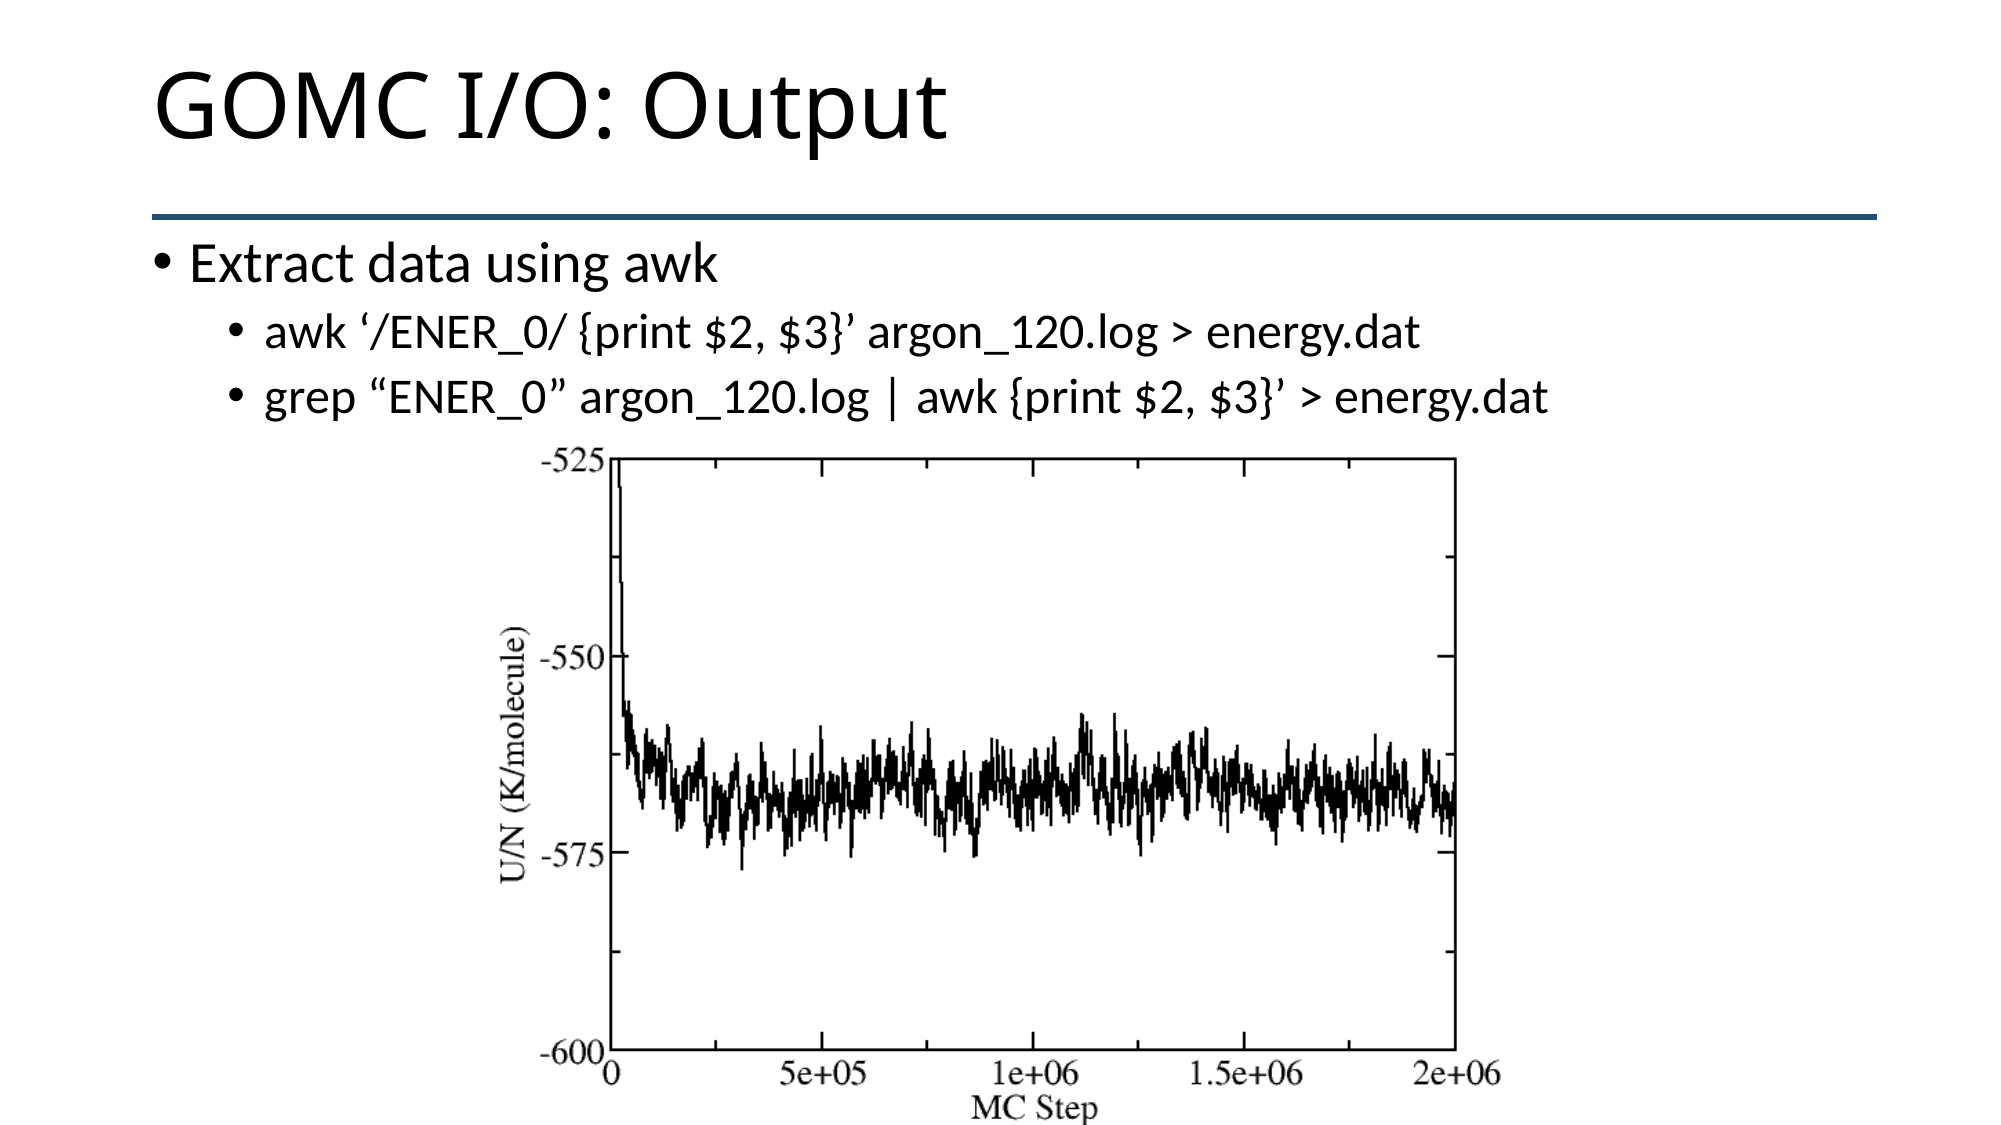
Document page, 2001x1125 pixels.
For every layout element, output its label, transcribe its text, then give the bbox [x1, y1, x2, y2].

list Extract data using awk awk ‘/ENER_0/ {print $2, $3}’ argon_120.log > energy.dat grep “ENER_0” argon_120.log | awk {print $2, $3}’ > energy.dat [137, 224, 1863, 981]
title GOMC I/O: Output [137, 0, 1863, 218]
picture [484, 443, 1504, 1125]
